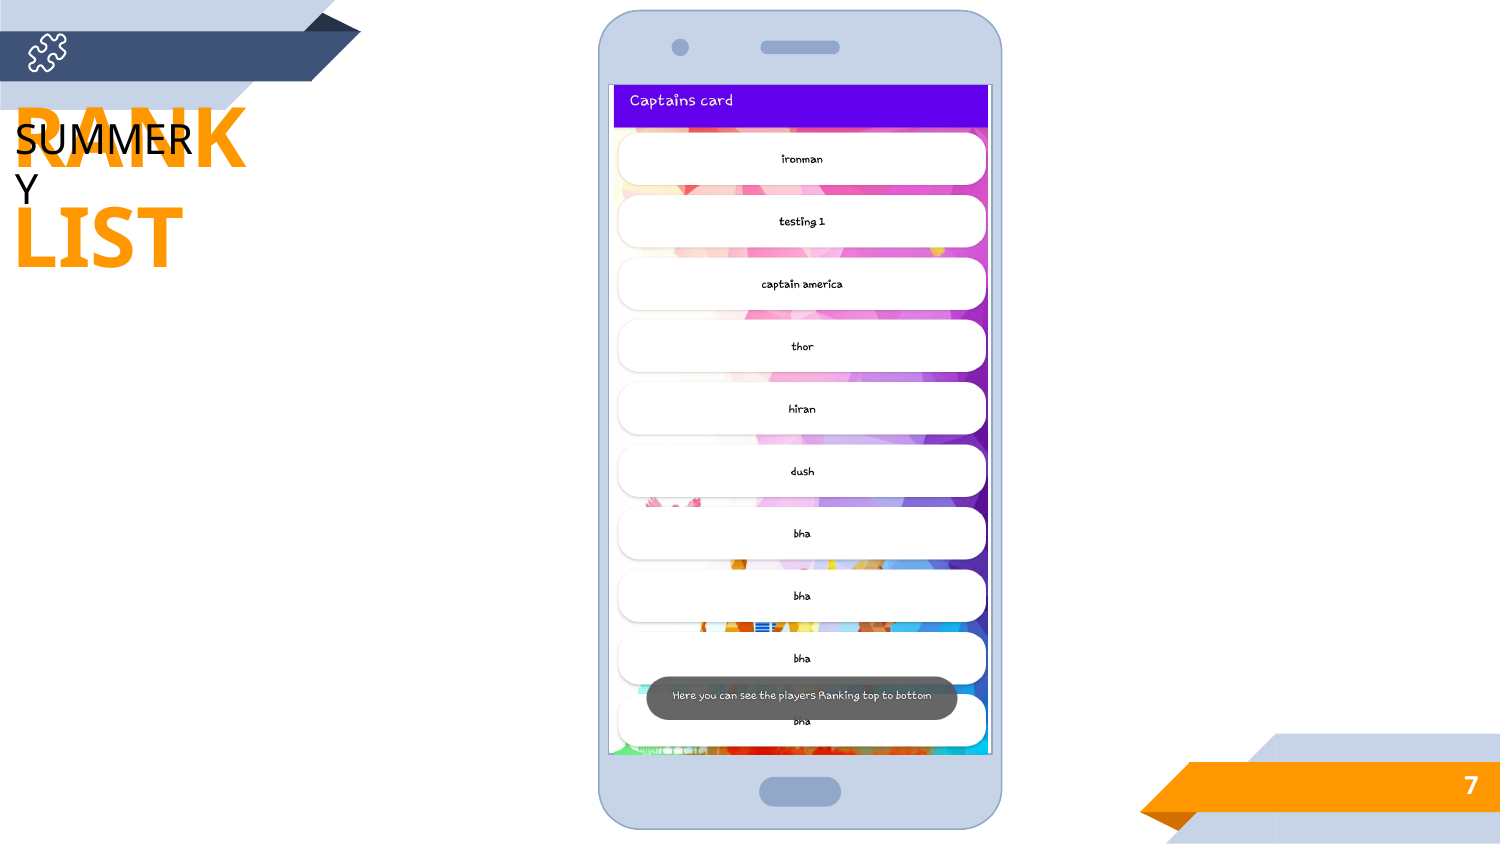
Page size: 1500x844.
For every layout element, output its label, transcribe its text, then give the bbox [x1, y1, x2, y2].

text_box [598, 10, 1002, 830]
text_box SUMMERY [0, 105, 214, 220]
text_box RANK LIST [0, 127, 423, 242]
slide_number 7 [1249, 760, 1494, 813]
picture [613, 85, 989, 755]
